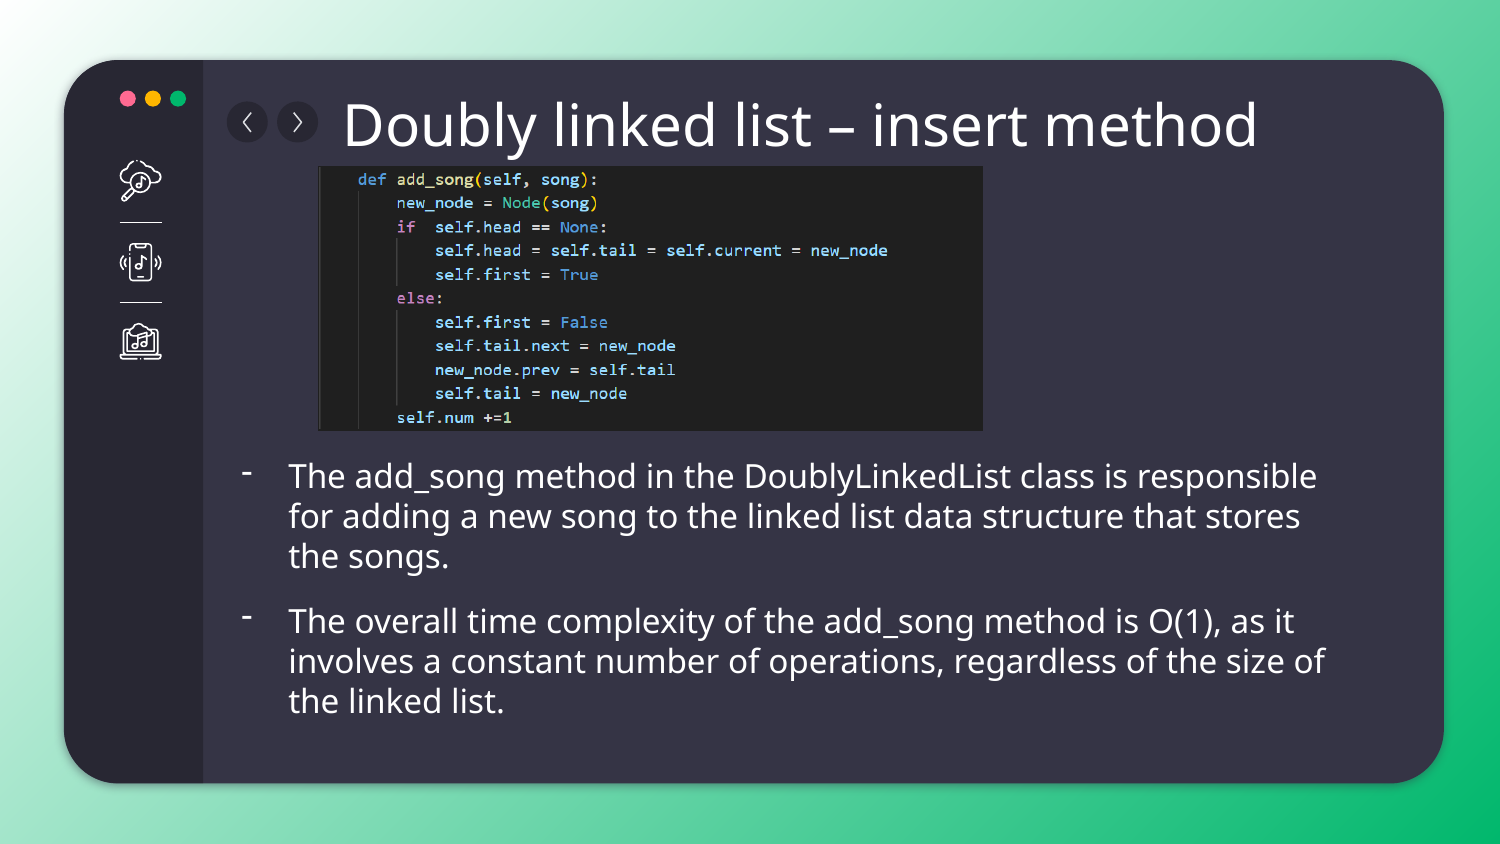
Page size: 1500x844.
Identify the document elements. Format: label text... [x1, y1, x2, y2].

picture [318, 166, 983, 432]
subtitle The add_song method in the DoublyLinkedList class is responsible for adding a new song to the linked list data structure that stores the songs. The overall time complexity of the add_song method is O(1), as it involves a constant number of operations, regardless of the size of the linked list. [226, 455, 1356, 539]
title Doubly linked list – insert method [327, 88, 1382, 167]
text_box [118, 90, 319, 360]
